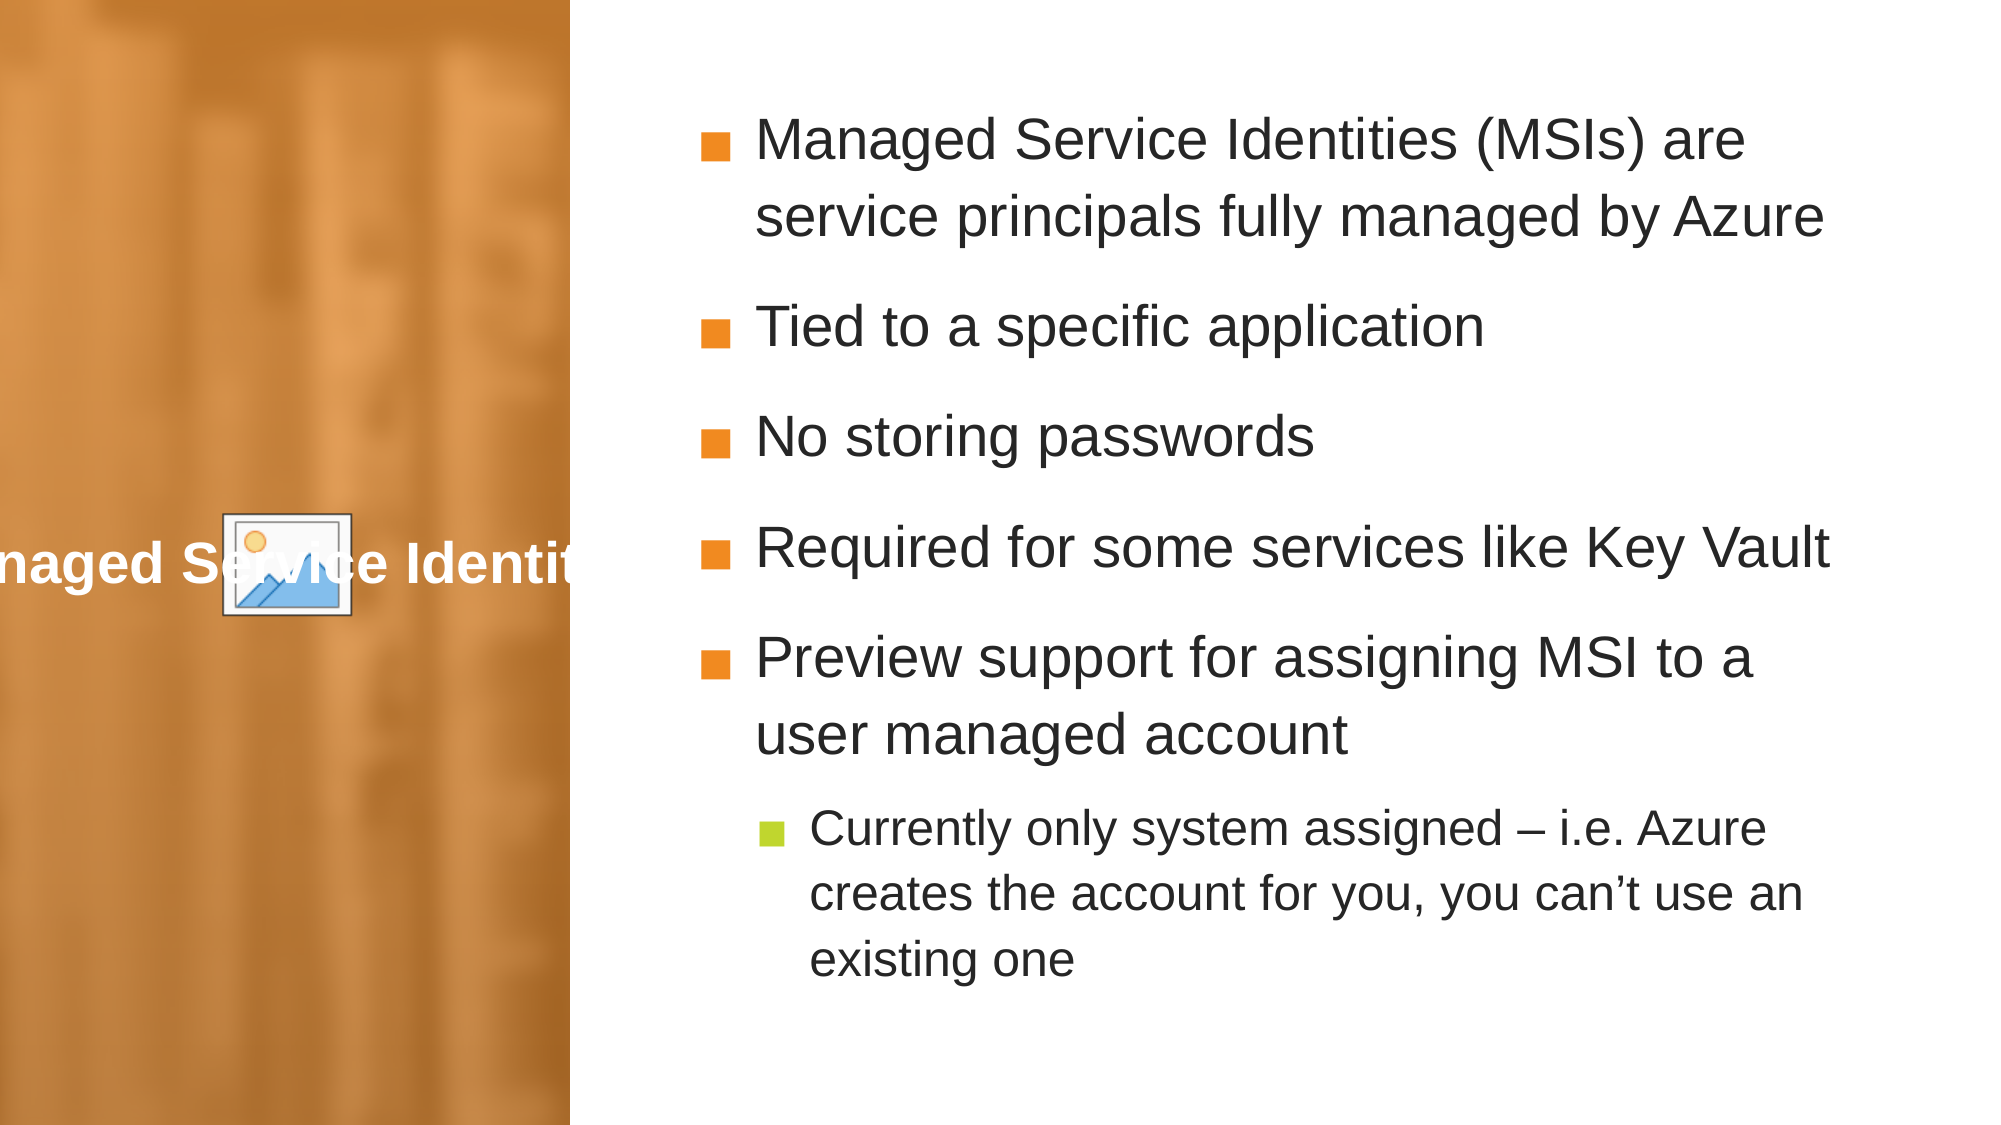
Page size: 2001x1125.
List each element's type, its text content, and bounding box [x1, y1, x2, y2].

picture [0, 0, 570, 1125]
text_box Managed Service Identities (MSIs) are service principals fully managed by Azure Tied to a specific application No storing passwords Required for some services like Key Vault Preview support for assigning MSI to a user managed account Currently only system assigned – i.e. Azure creates the account for you, you can’t use an existing one [681, 50, 1882, 1031]
